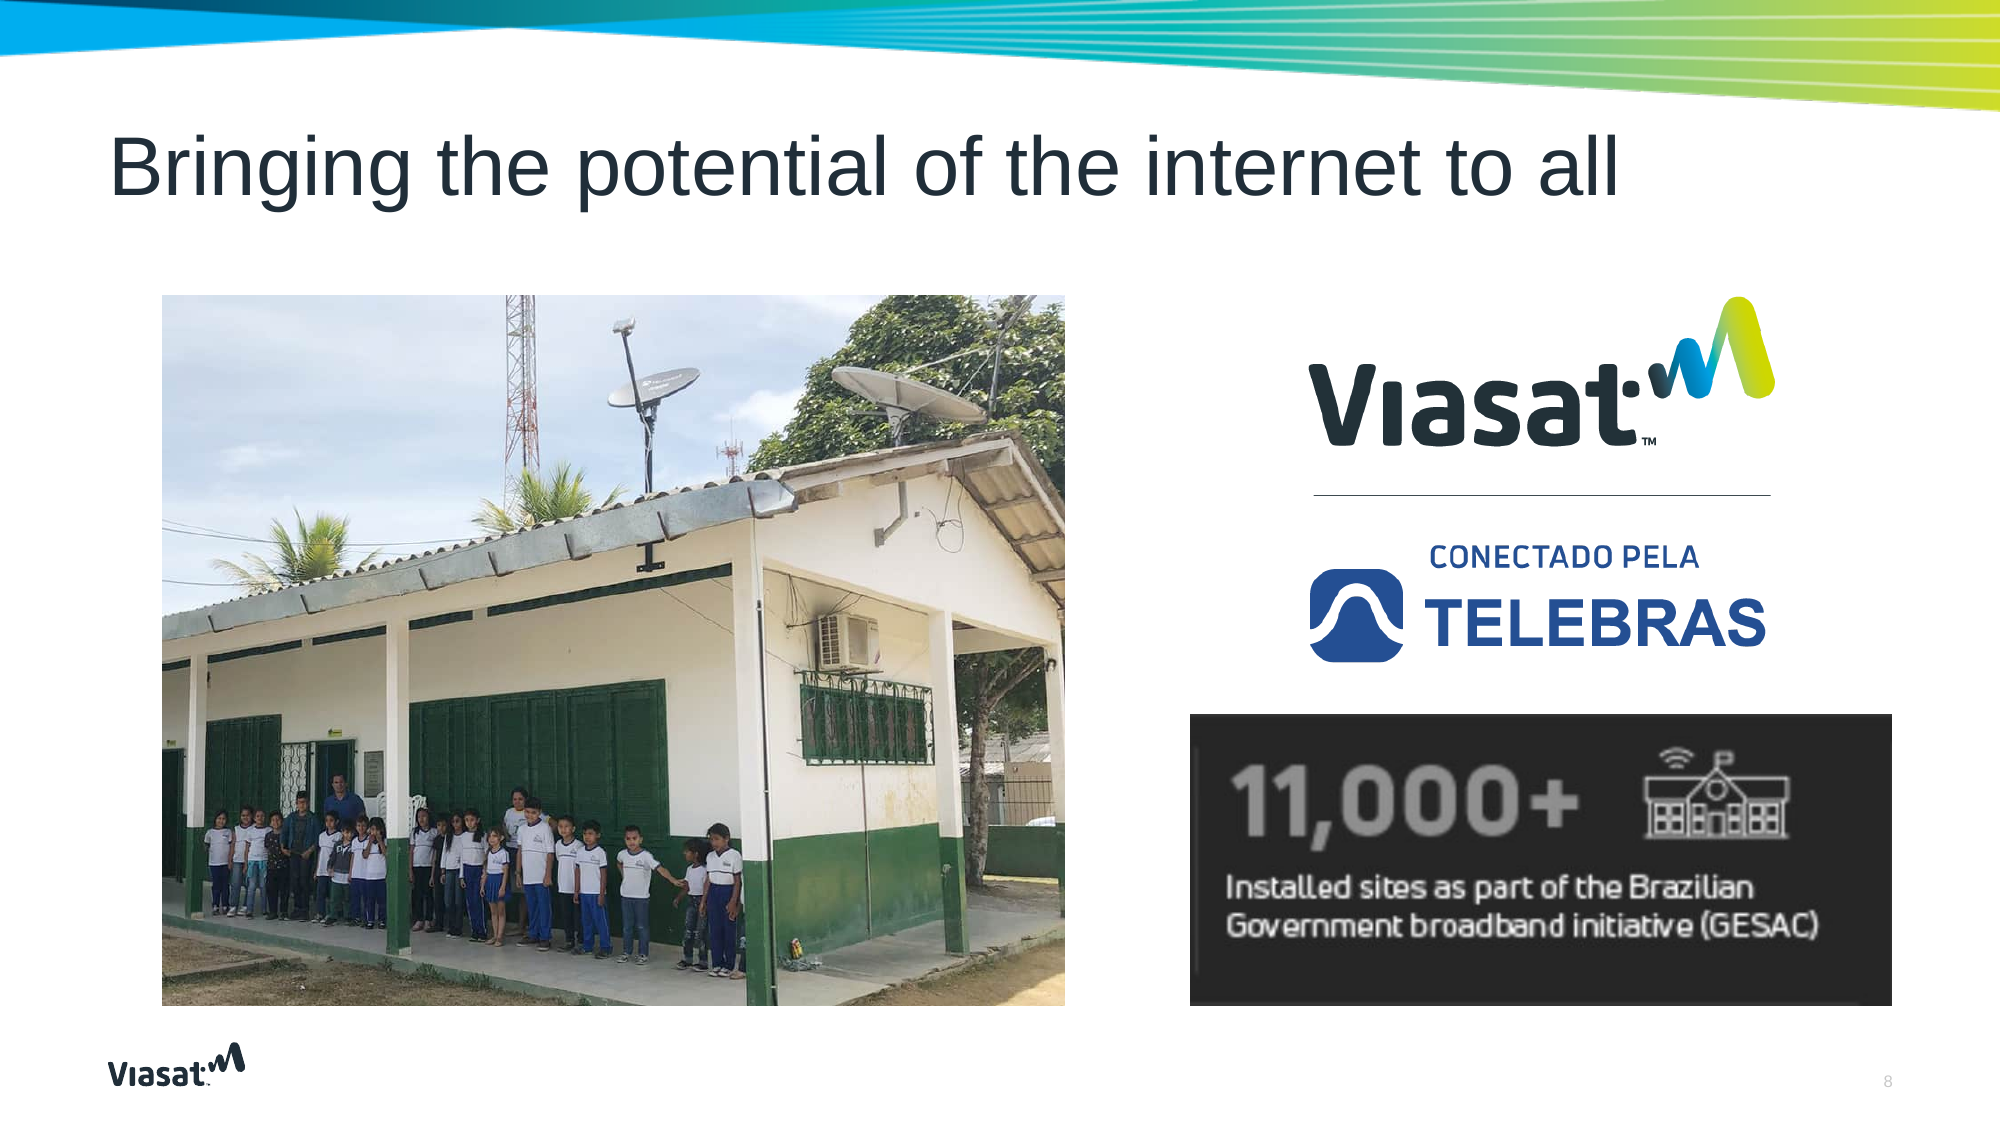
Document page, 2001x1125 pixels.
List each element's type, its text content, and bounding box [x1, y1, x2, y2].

title Bringing the potential of the internet to all [108, 99, 1892, 238]
picture [0, 0, 2000, 112]
picture [1306, 295, 1777, 663]
picture [1190, 714, 1892, 1007]
picture [162, 295, 1065, 1007]
picture [37, 0, 104, 4]
slide_number 8 [1811, 1063, 1908, 1097]
